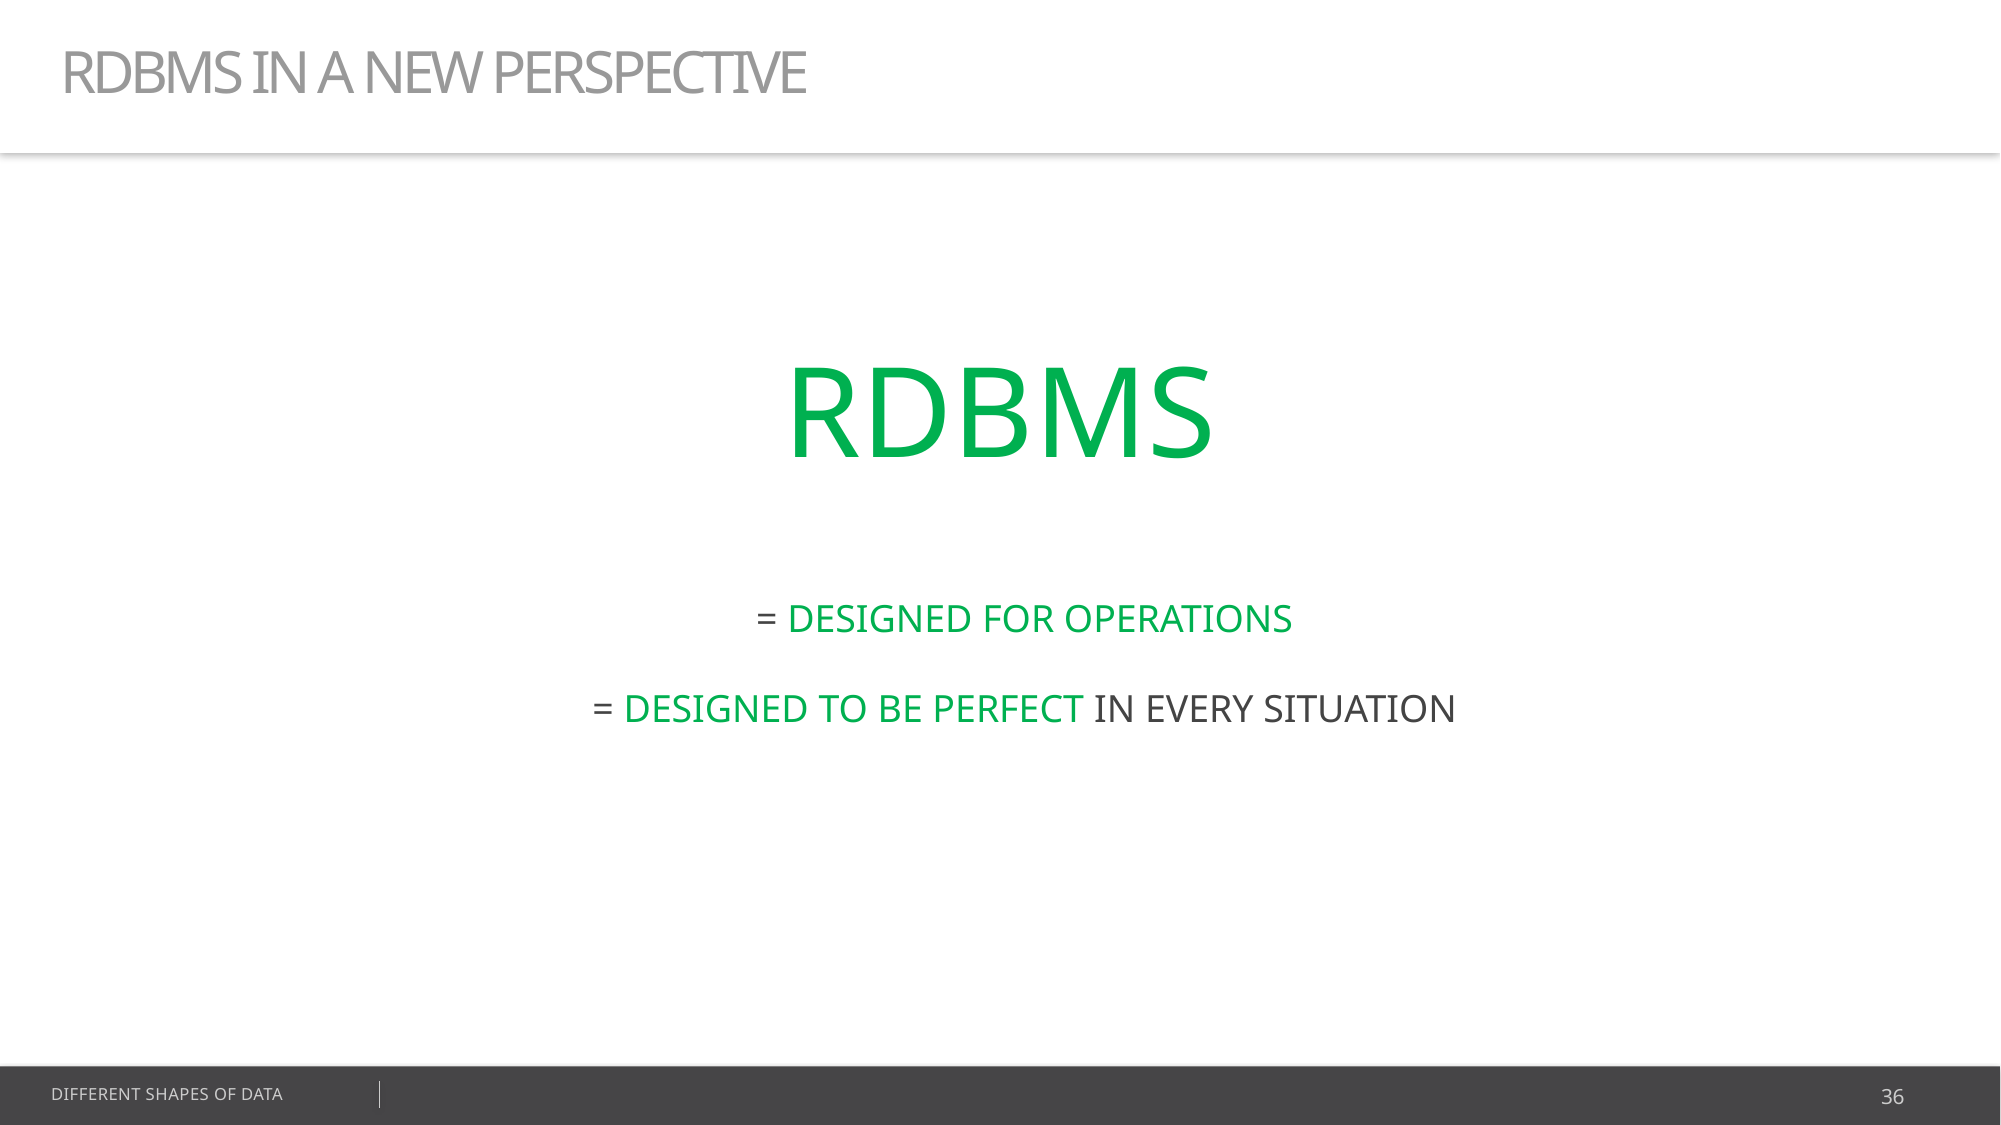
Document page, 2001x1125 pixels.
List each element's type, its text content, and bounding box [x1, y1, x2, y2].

list RDBMS IN A NEW PERSPECTIVE [0, 0, 2000, 153]
text_box RDBMS [768, 325, 1232, 560]
text_box = DESIGNED FOR OPERATIONS = DESIGNED TO BE PERFECT IN EVERY SITUATION [434, 587, 1615, 738]
